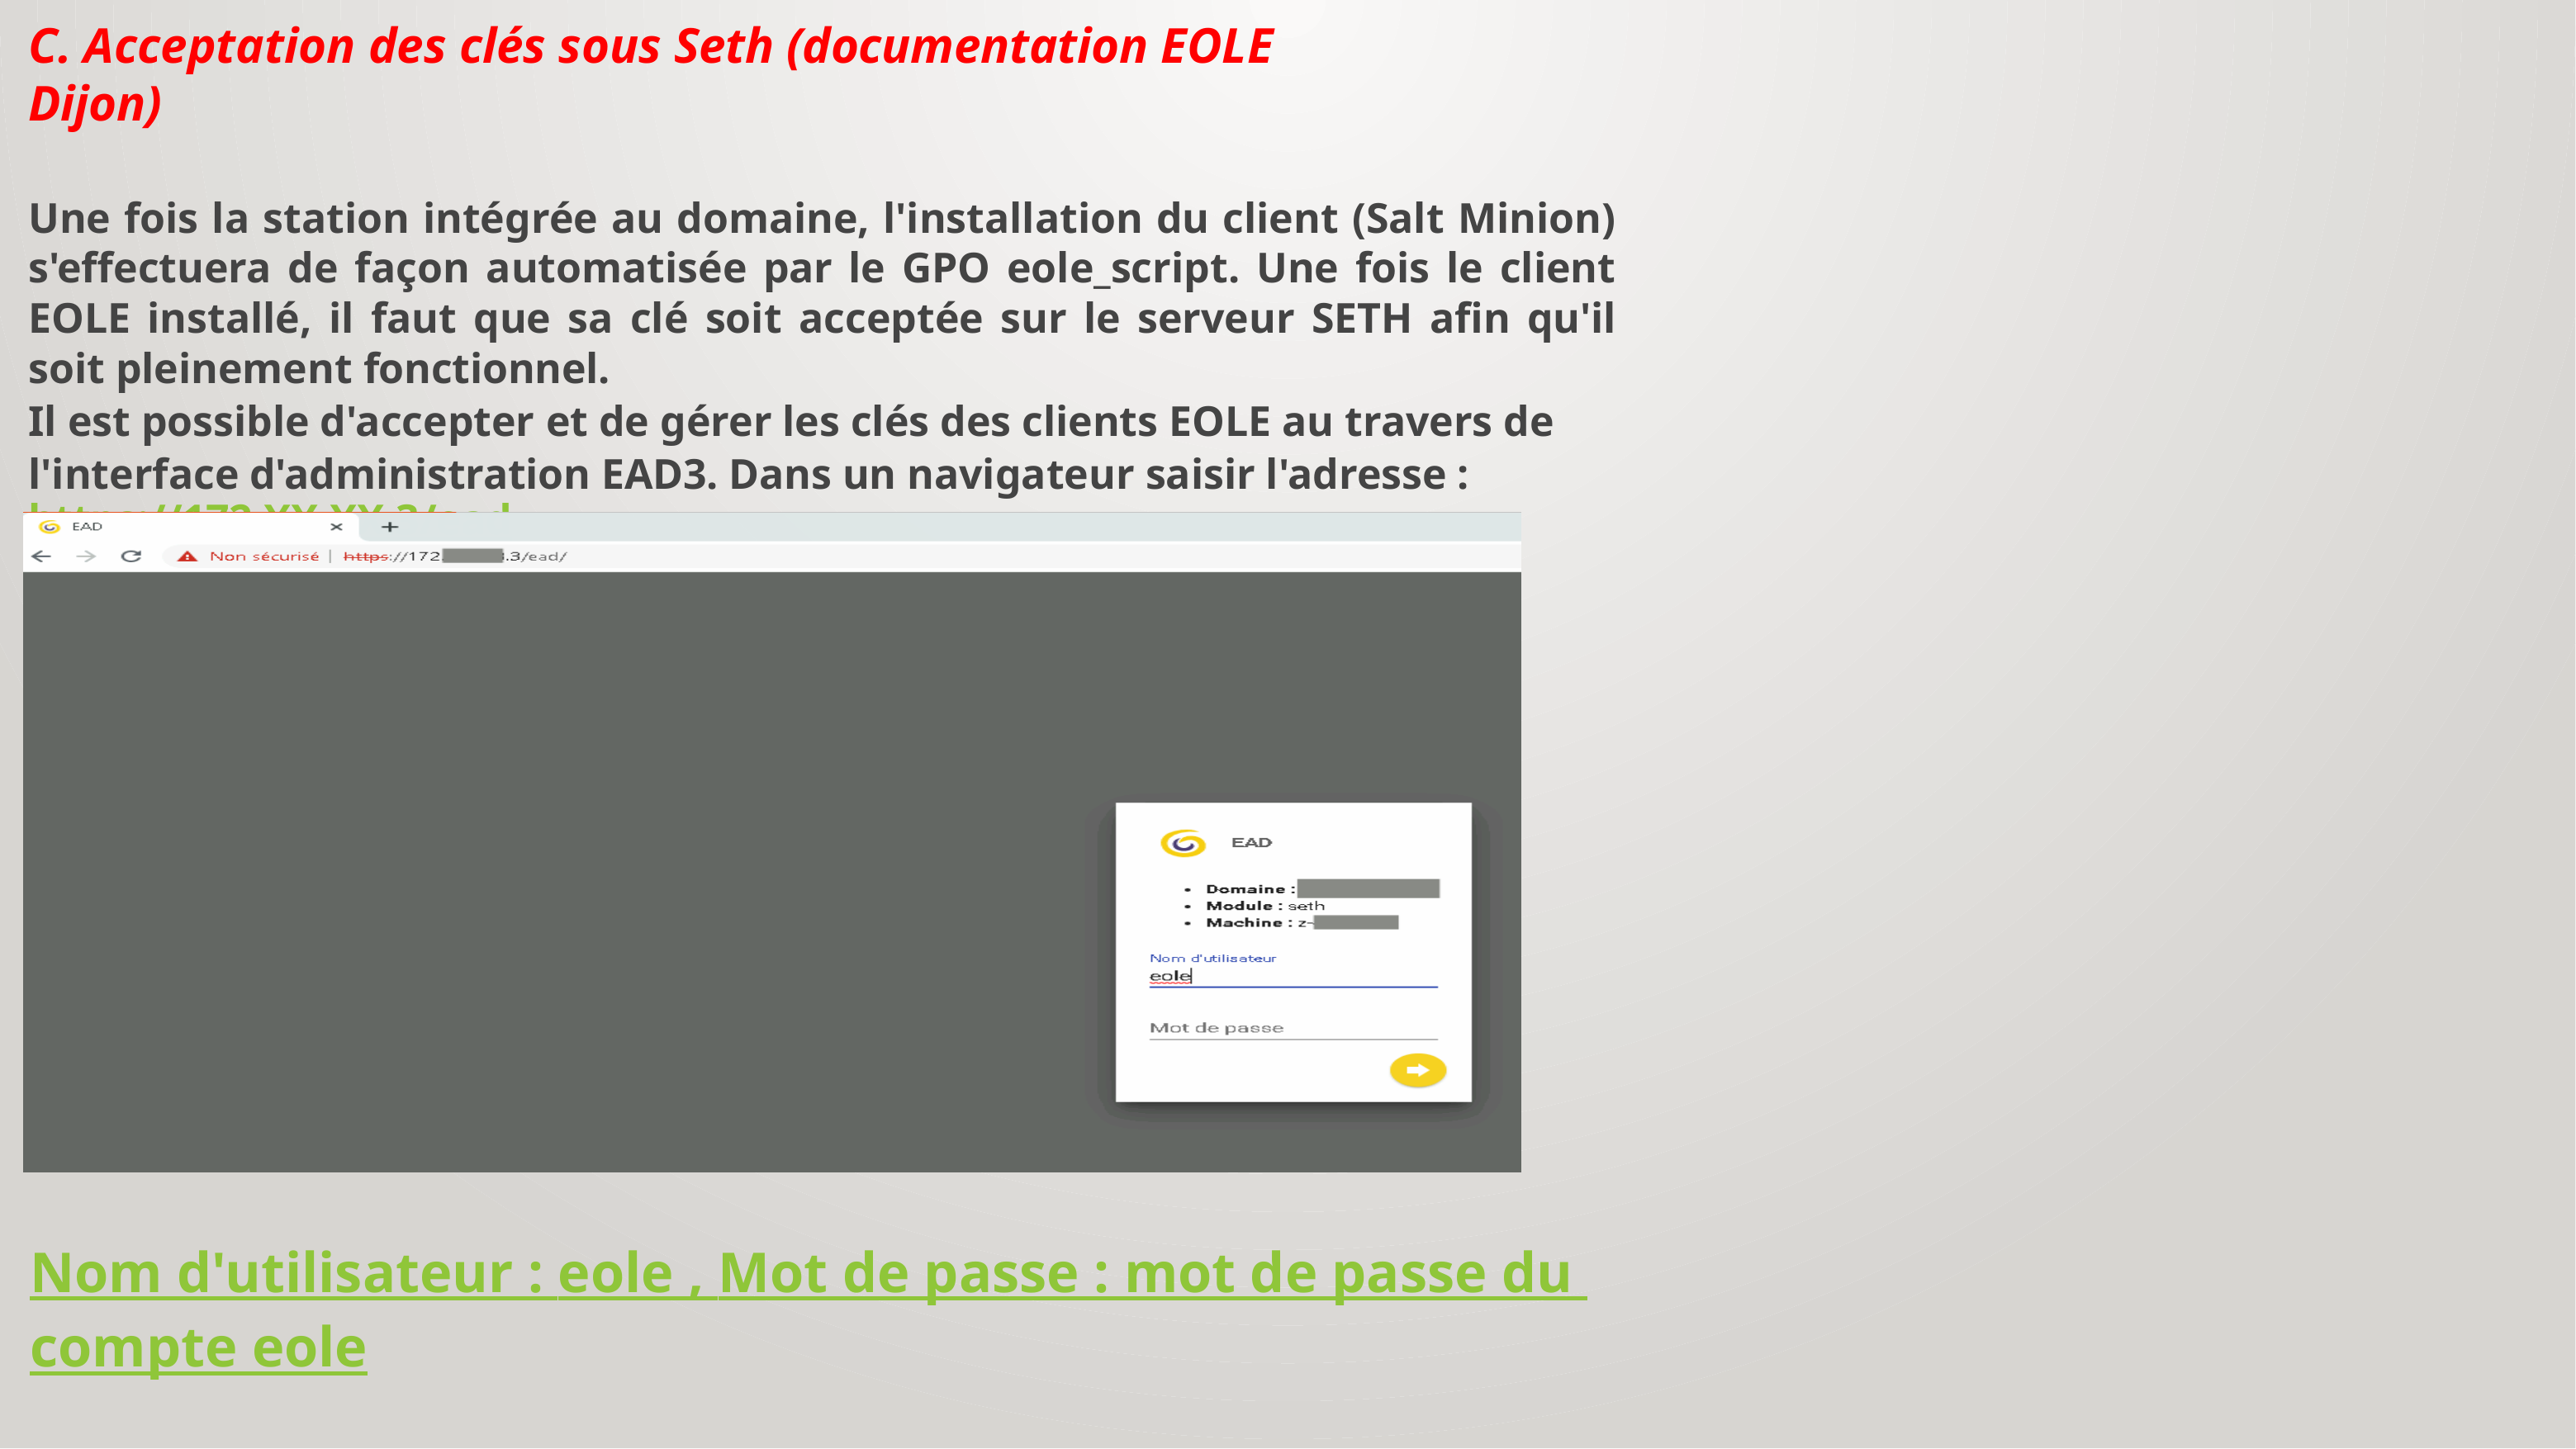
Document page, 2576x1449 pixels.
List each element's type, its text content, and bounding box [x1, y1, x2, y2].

text_box Une fois la station intégrée au domaine, l'installation du client (Salt Minion) s'effectuera de façon automatisée par le GPO eole_script. Une fois le client EOLE installé, il faut que sa clé soit acceptée sur le serveur SETH afin qu'il soit pleinement fonctionnel. Il est possible d'accepter et de gérer les clés des clients EOLE au travers de l'interface d'administration EAD3. Dans un navigateur saisir l'adresse : https://172.XX.XX.3/ead [26, 190, 1617, 550]
text_box Nom d'utilisateur : eole , Mot de passe : mot de passe du compte eole [28, 1235, 1660, 1387]
picture [23, 512, 1521, 1173]
title C. Acceptation des clés sous Seth (documentation EOLE Dijon) [26, 0, 1288, 190]
